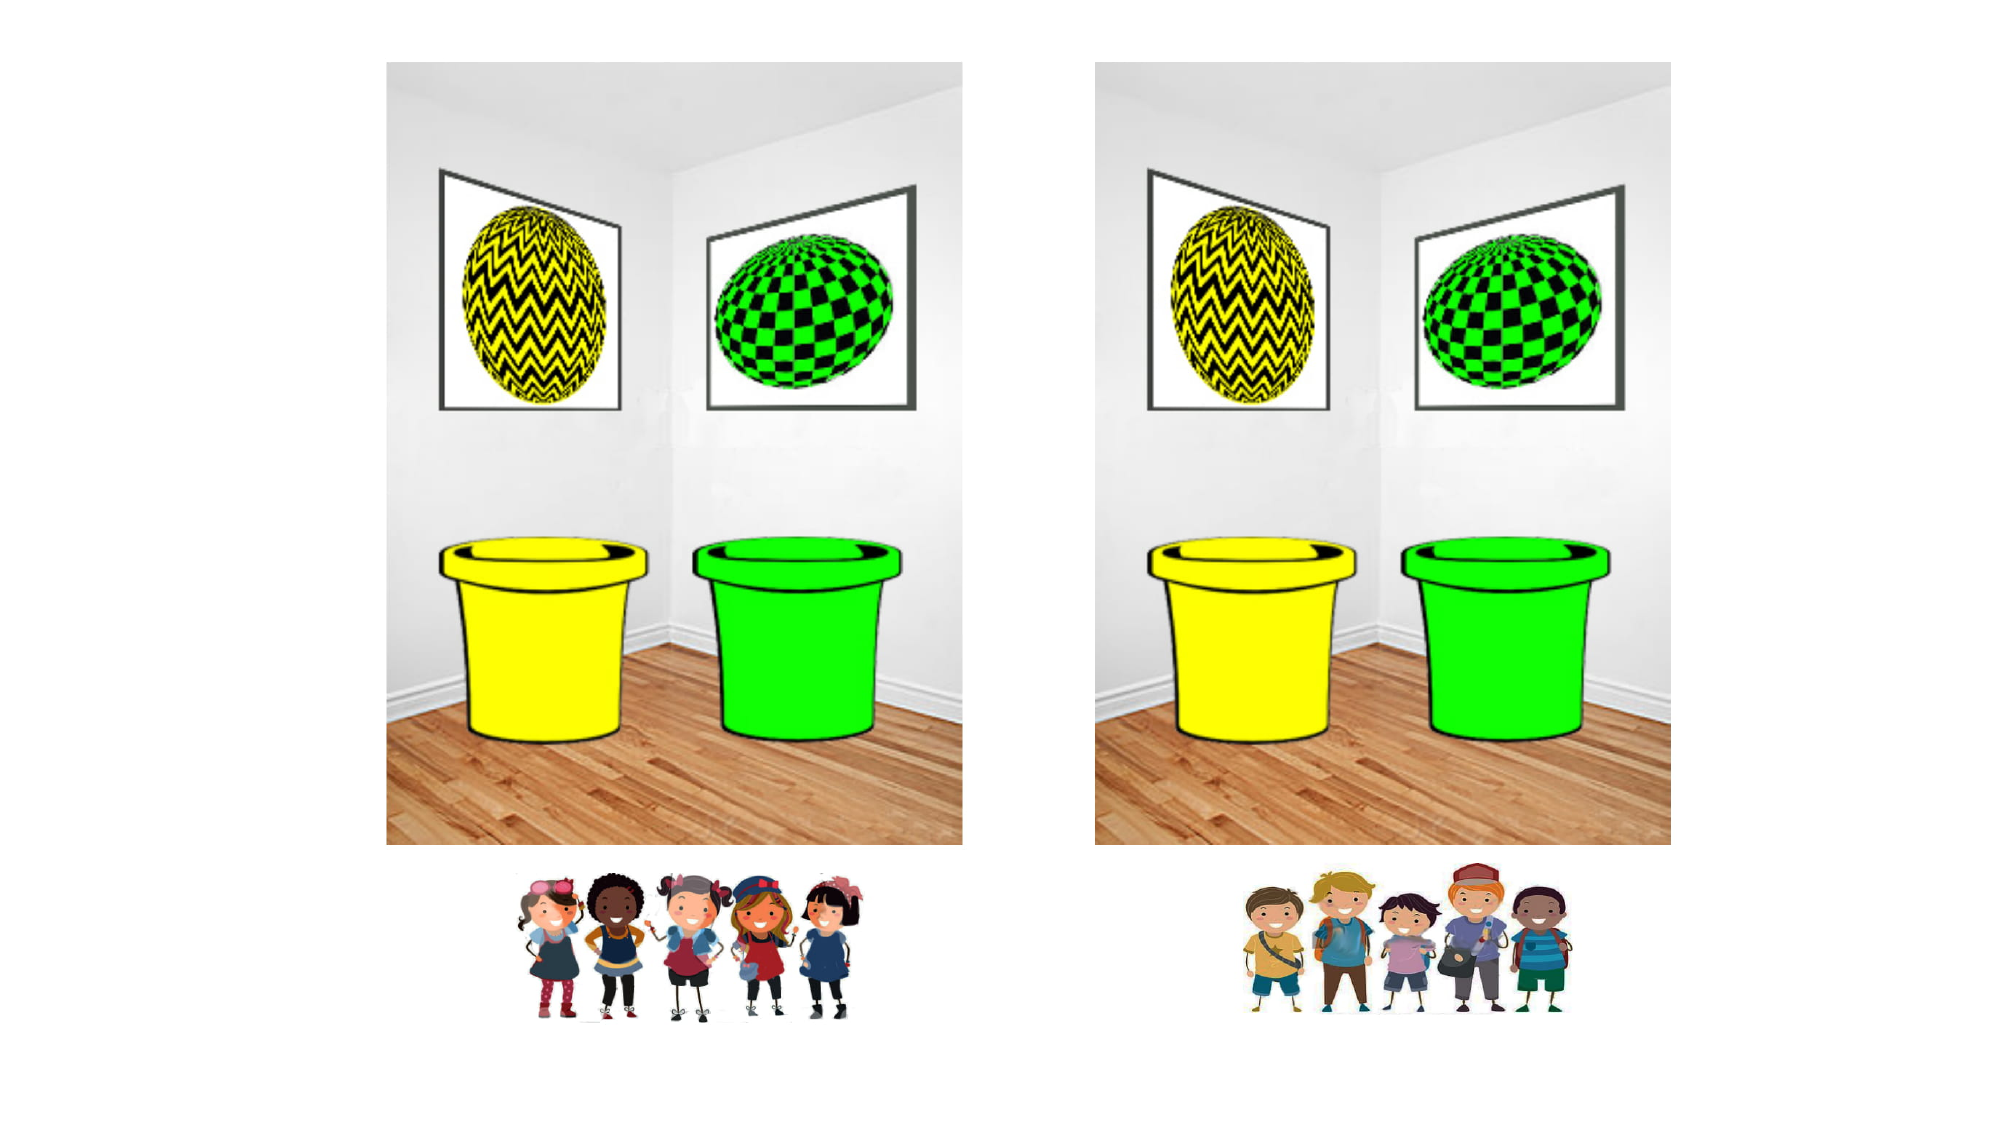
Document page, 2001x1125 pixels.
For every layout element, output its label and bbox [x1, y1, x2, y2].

picture [245, 0, 1845, 1125]
